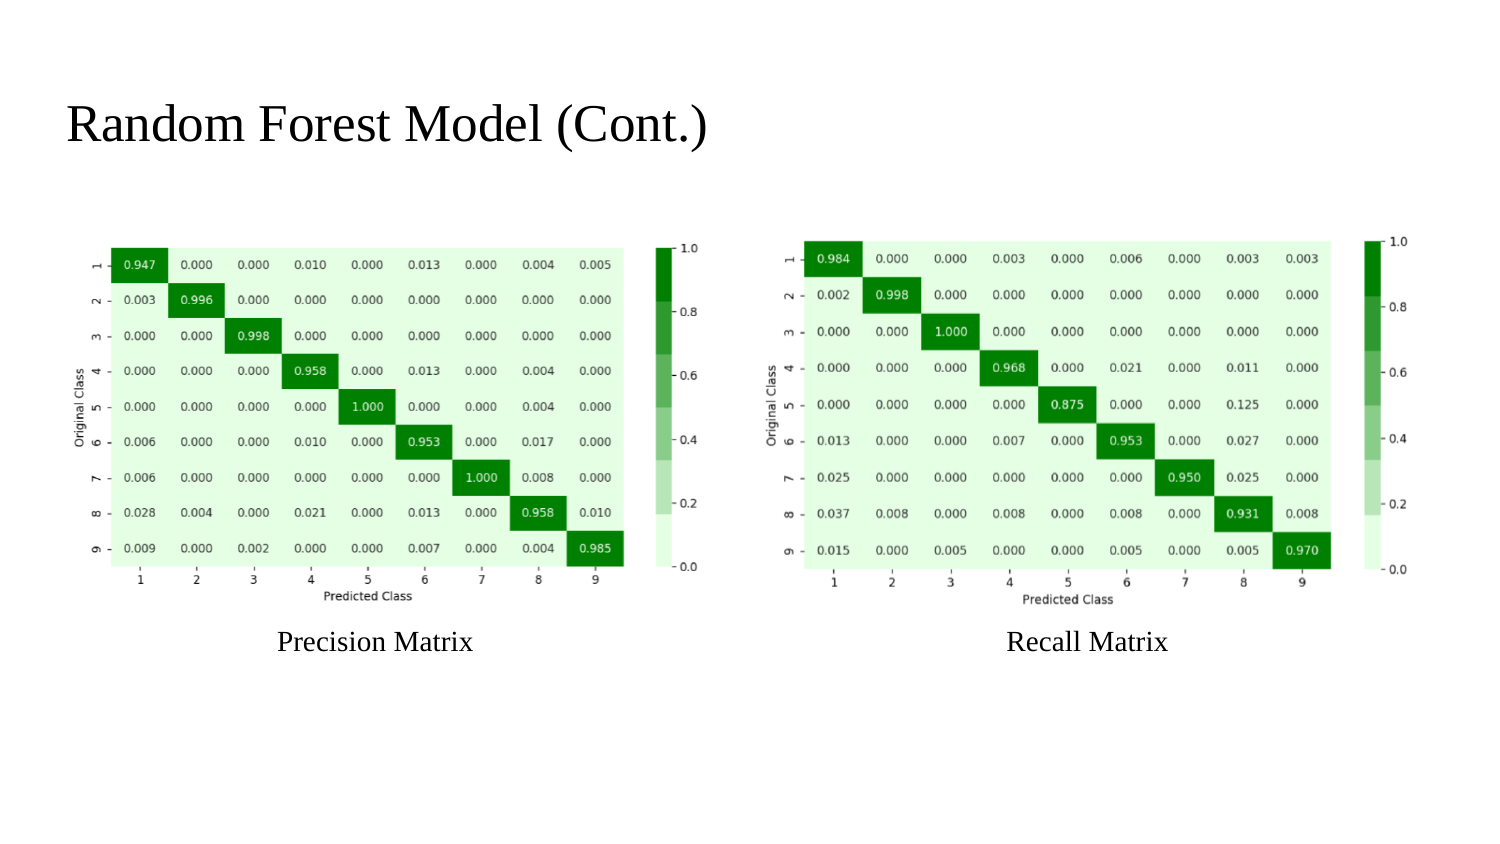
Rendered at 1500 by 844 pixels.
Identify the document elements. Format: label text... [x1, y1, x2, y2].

picture [50, 236, 710, 608]
text_box Precision Matrix [262, 615, 499, 672]
picture [760, 232, 1420, 612]
text_box Recall Matrix [991, 620, 1190, 672]
title Random Forest Model (Cont.) [51, 72, 1449, 167]
